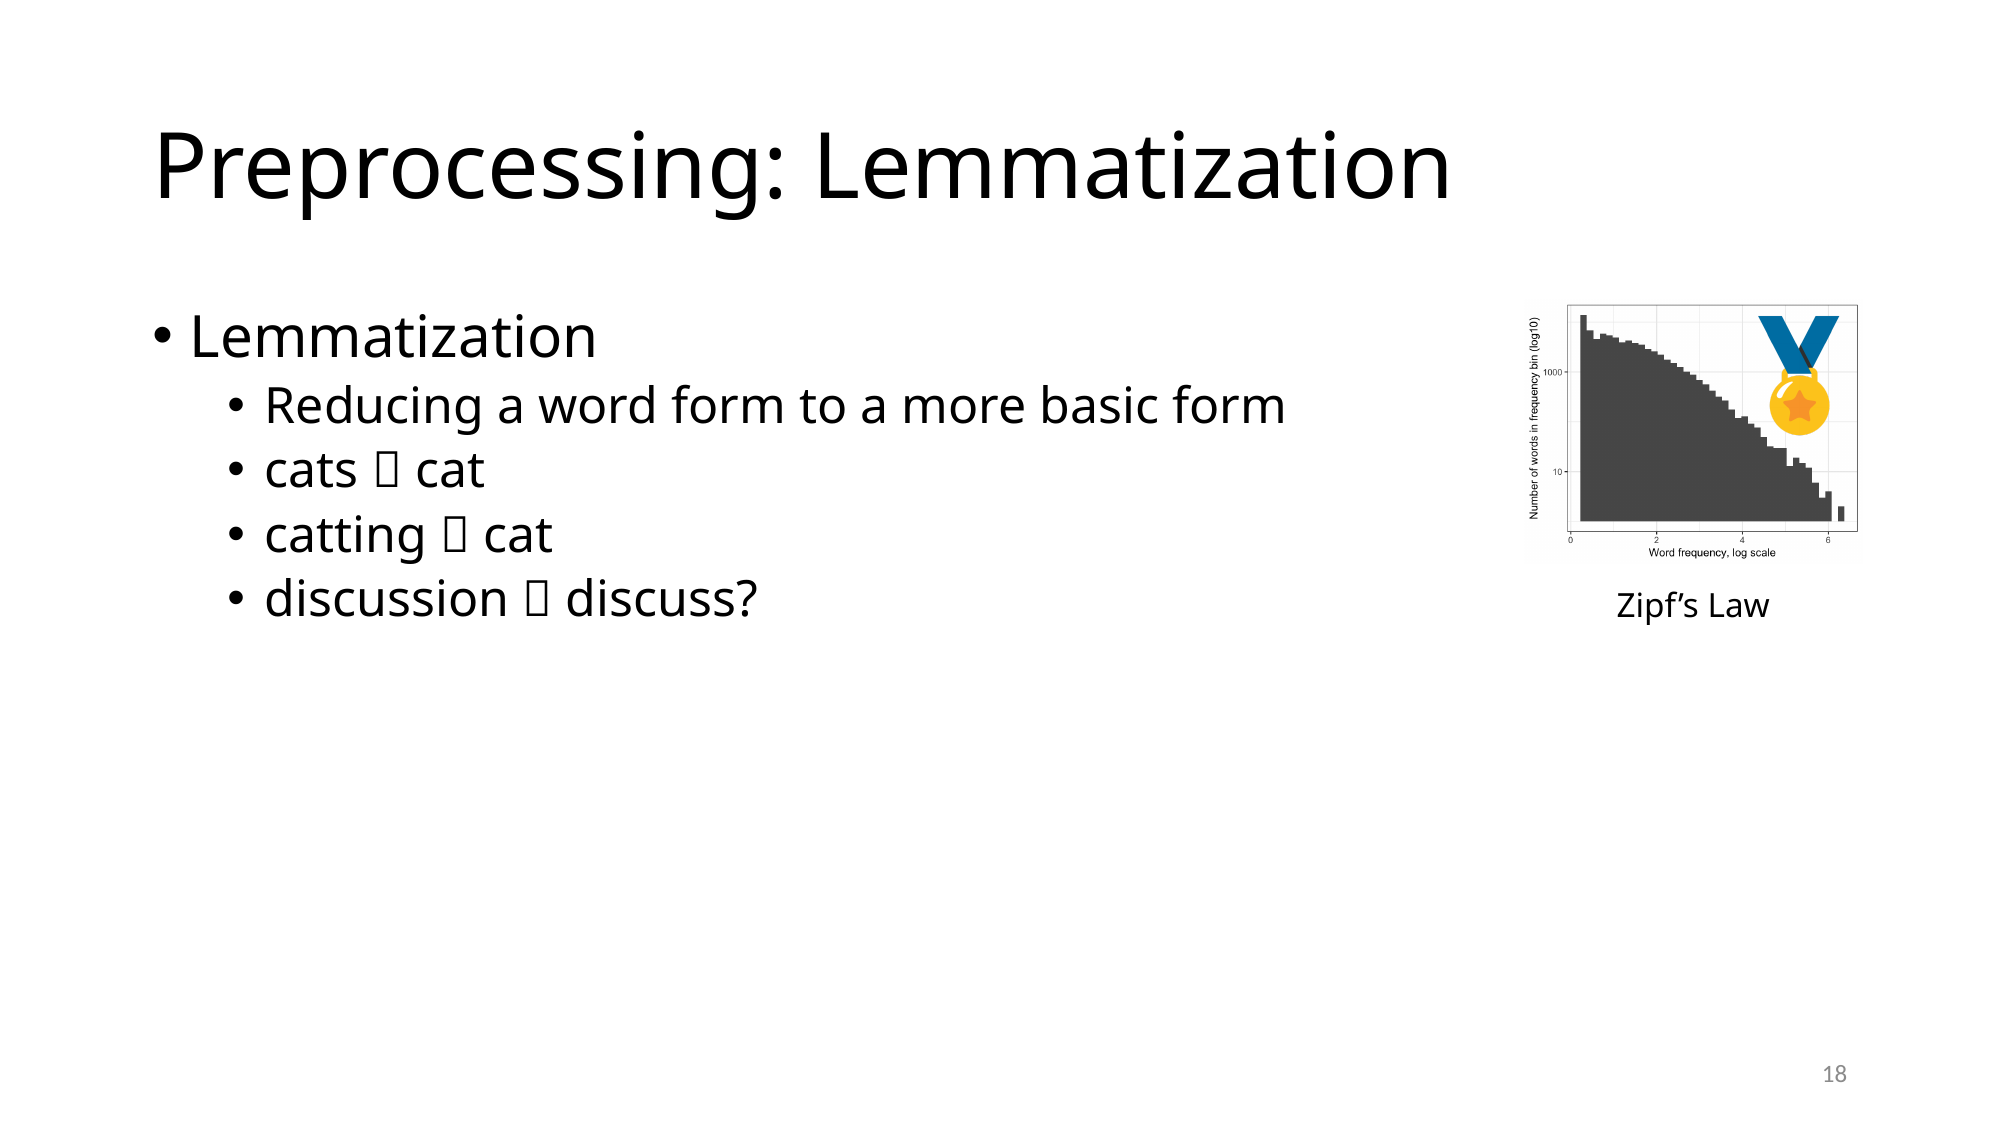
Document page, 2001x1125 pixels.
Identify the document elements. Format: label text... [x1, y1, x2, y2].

slide_number 17 [1412, 1042, 1863, 1103]
text_box Zipf’s Law [1601, 576, 1785, 632]
title Preprocessing: Lemmatization [137, 59, 1863, 278]
list Lemmatization Reducing a word form to a more basic form cats  cat catting  cat discussion  discuss? [137, 299, 1863, 1014]
picture [1524, 299, 1863, 564]
